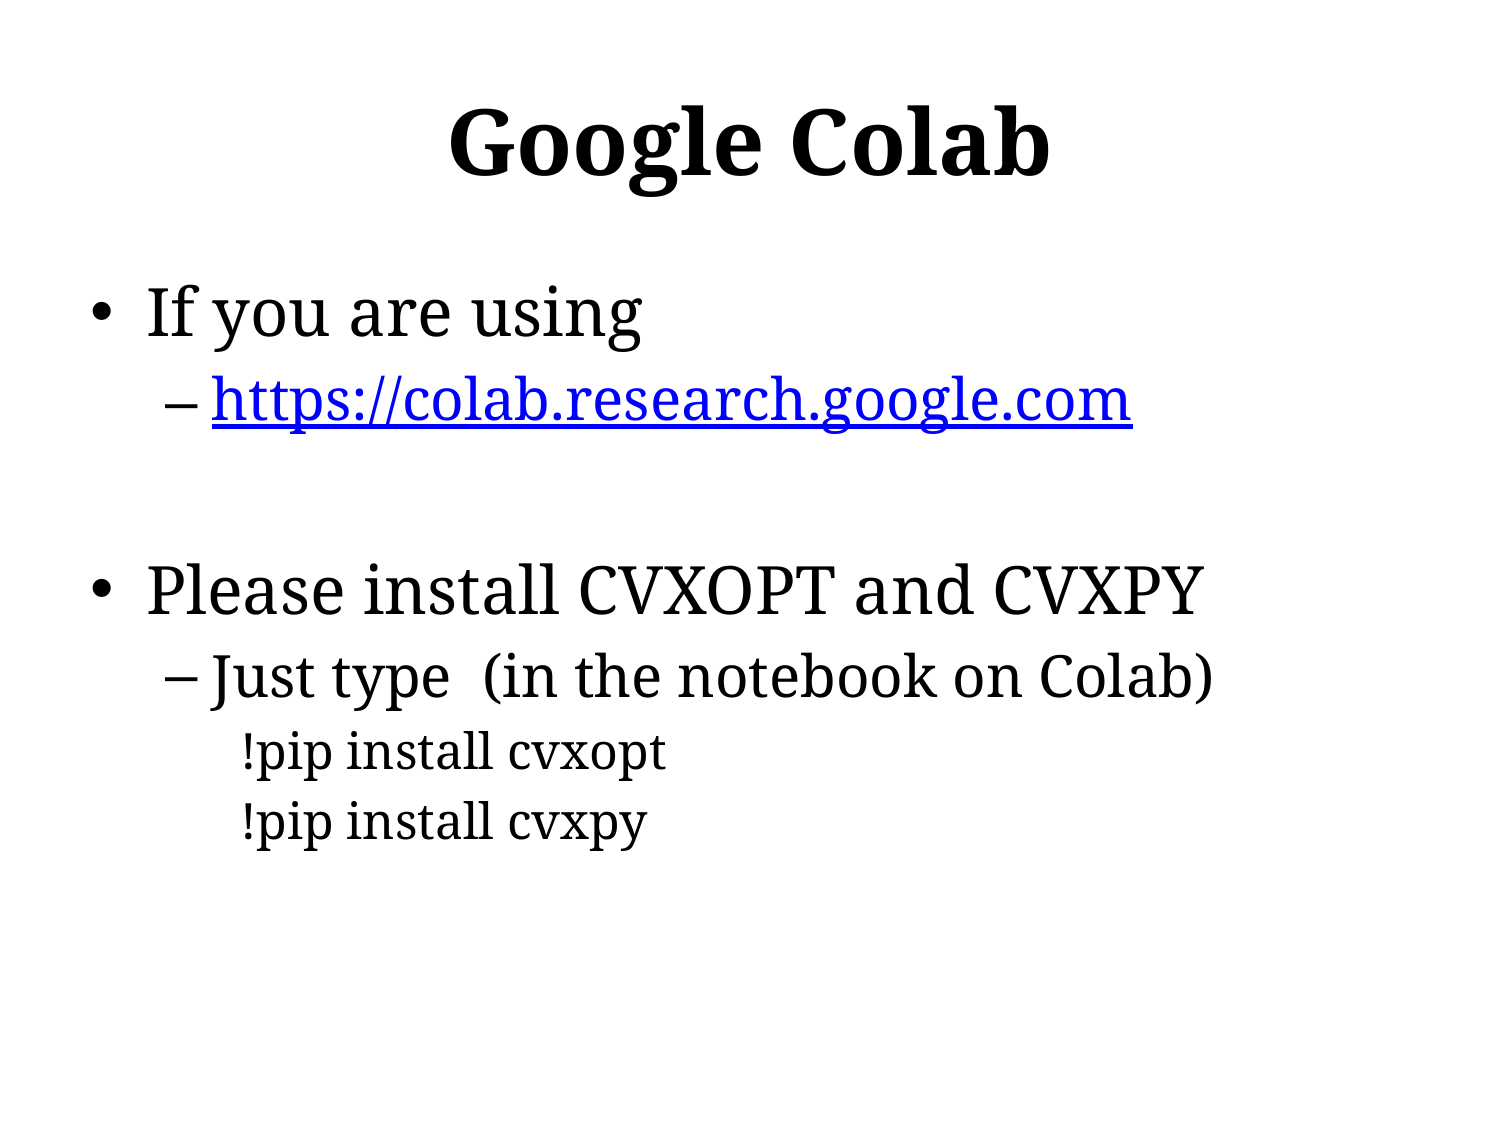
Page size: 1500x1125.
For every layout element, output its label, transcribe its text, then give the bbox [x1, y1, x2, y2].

title Google Colab [75, 45, 1425, 233]
list If you are using https://colab.research.google.com Please install CVXOPT and CVXPY Just type (in the notebook on Colab) !pip install cvxopt !pip install cvxpy [75, 262, 1425, 1005]
